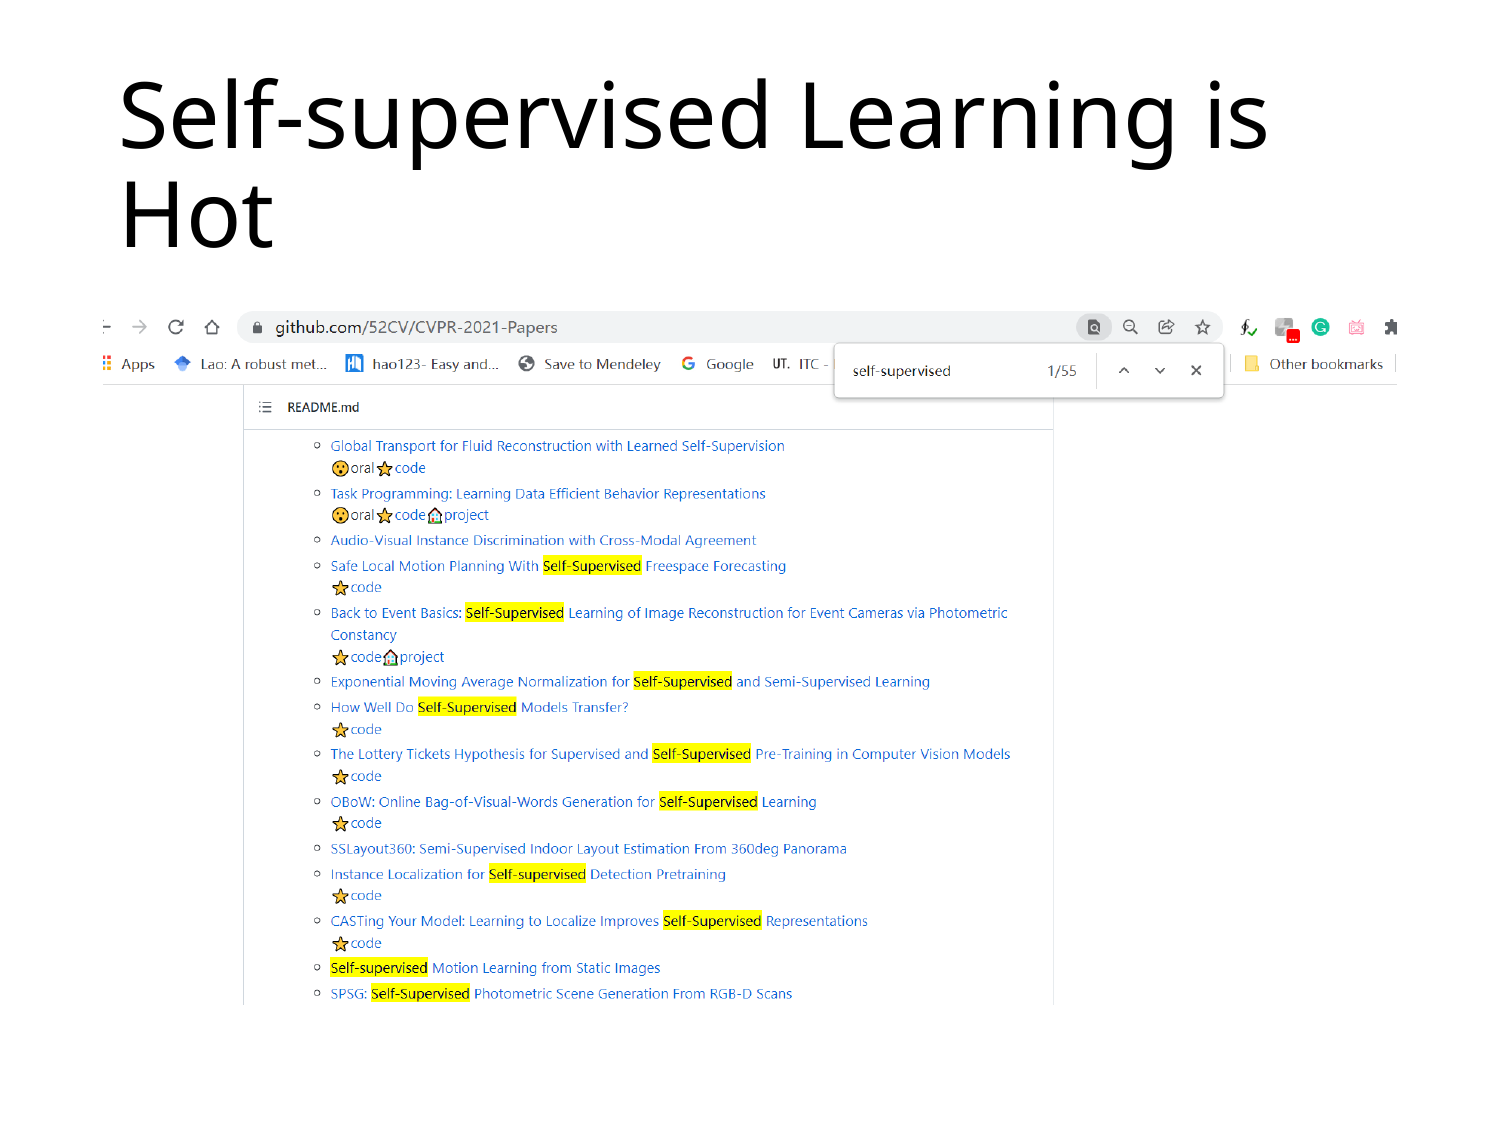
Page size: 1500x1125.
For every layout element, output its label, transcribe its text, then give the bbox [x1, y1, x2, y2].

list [103, 307, 1397, 1005]
title Self-supervised Learning is Hot [103, 59, 1397, 278]
